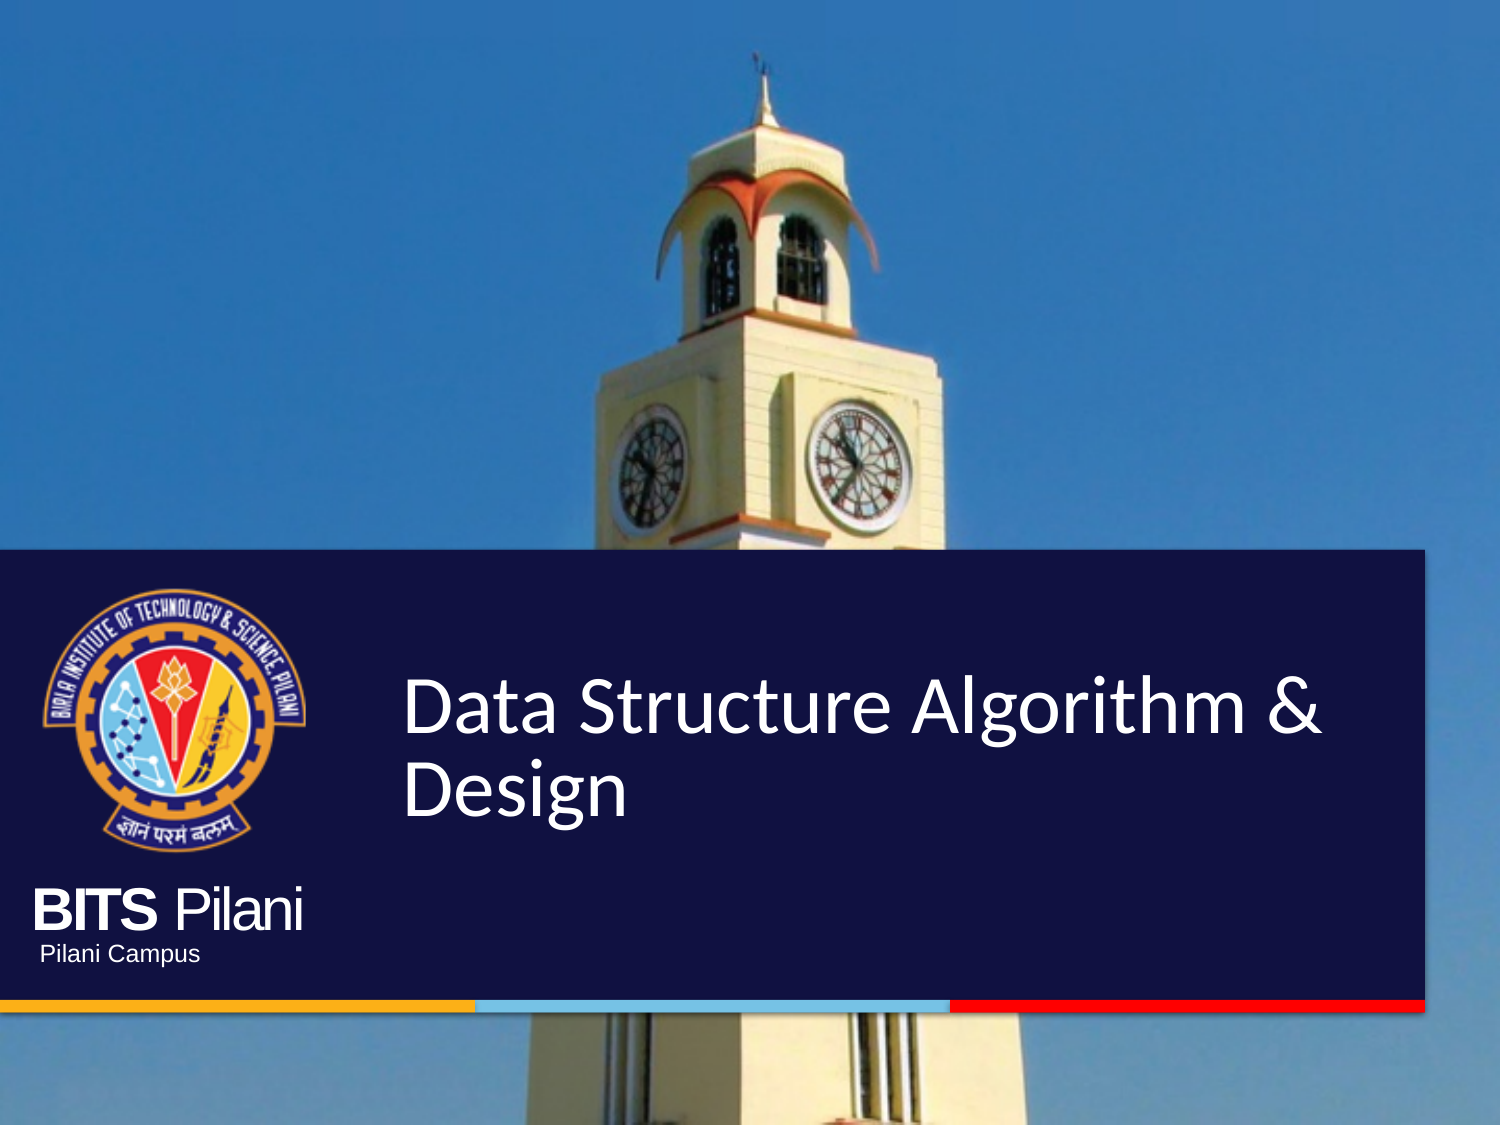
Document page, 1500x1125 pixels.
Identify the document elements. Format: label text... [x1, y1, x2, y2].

picture [0, 0, 1500, 1125]
title Data Structure Algorithm & Design [387, 624, 1400, 875]
